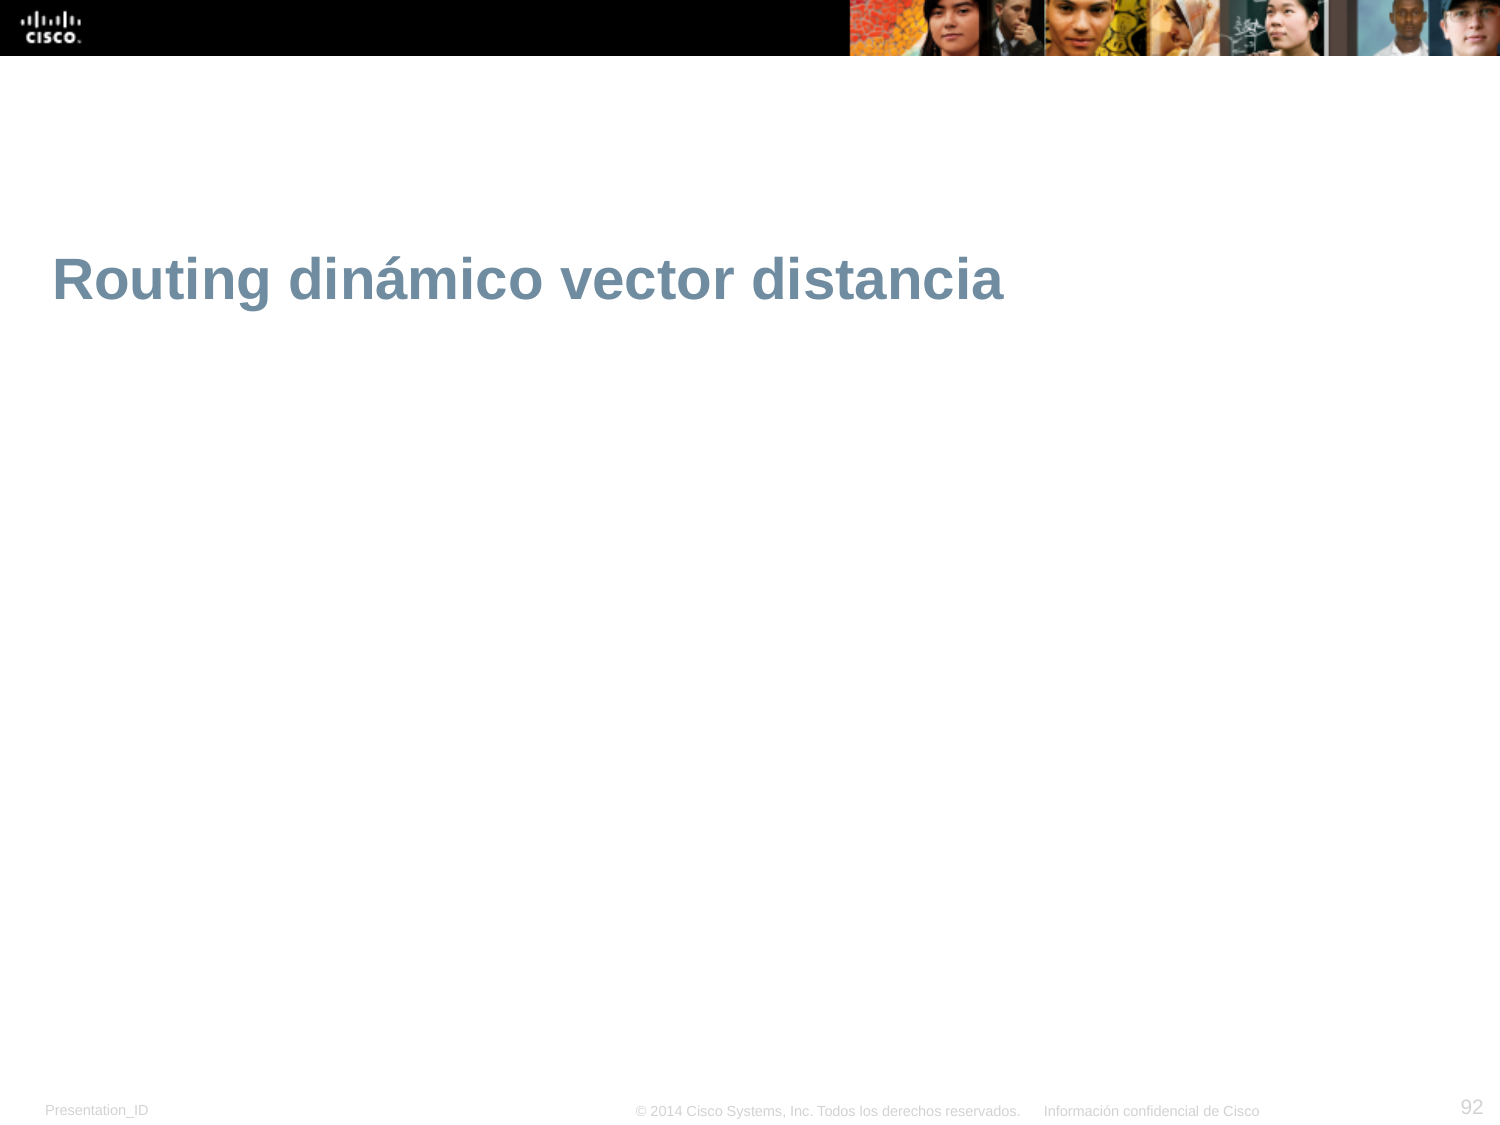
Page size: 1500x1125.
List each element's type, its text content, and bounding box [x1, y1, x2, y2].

title Routing dinámico vector distancia [38, 175, 1427, 320]
picture [0, 0, 1500, 56]
